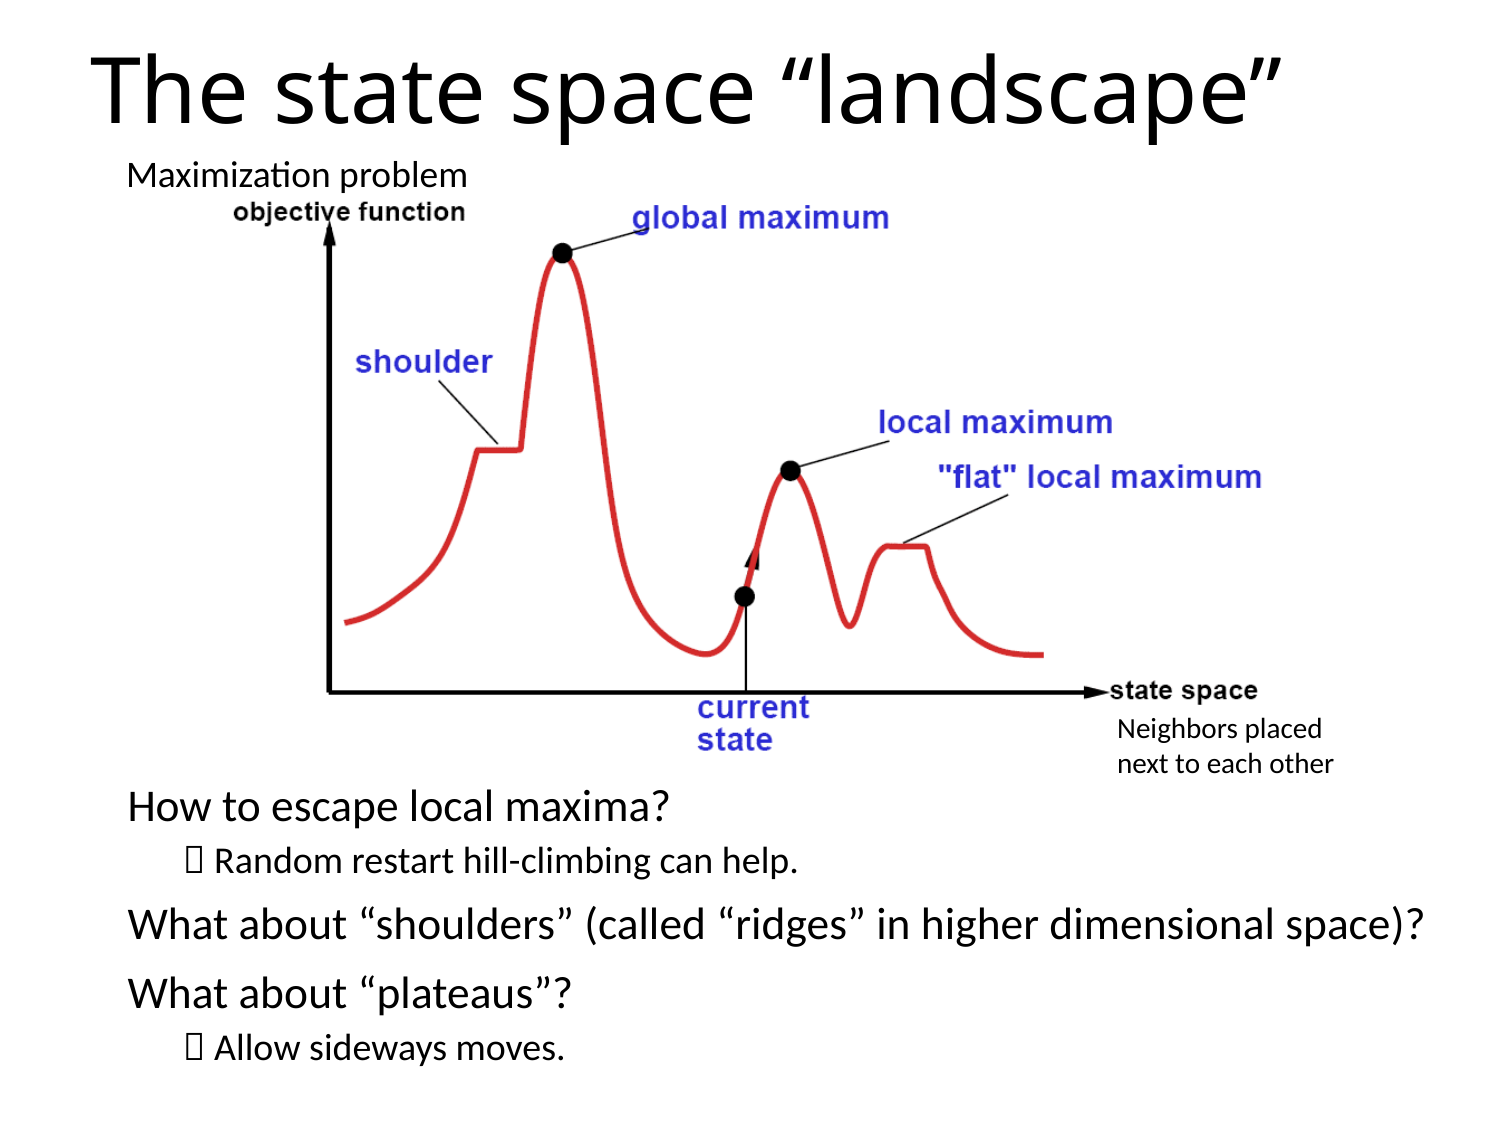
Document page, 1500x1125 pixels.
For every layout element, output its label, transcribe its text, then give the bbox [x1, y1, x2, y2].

text_box Maximization problem [111, 143, 484, 203]
list How to escape local maxima?  Random restart hill-climbing can help. What about “shoulders” (called “ridges” in higher dimensional space)? What about “plateaus”?  Allow sideways moves. [112, 774, 1463, 1080]
title The state space “landscape” [75, 0, 1425, 188]
text_box Neighbors placed next to each other [1102, 701, 1388, 787]
picture [224, 185, 1277, 763]
